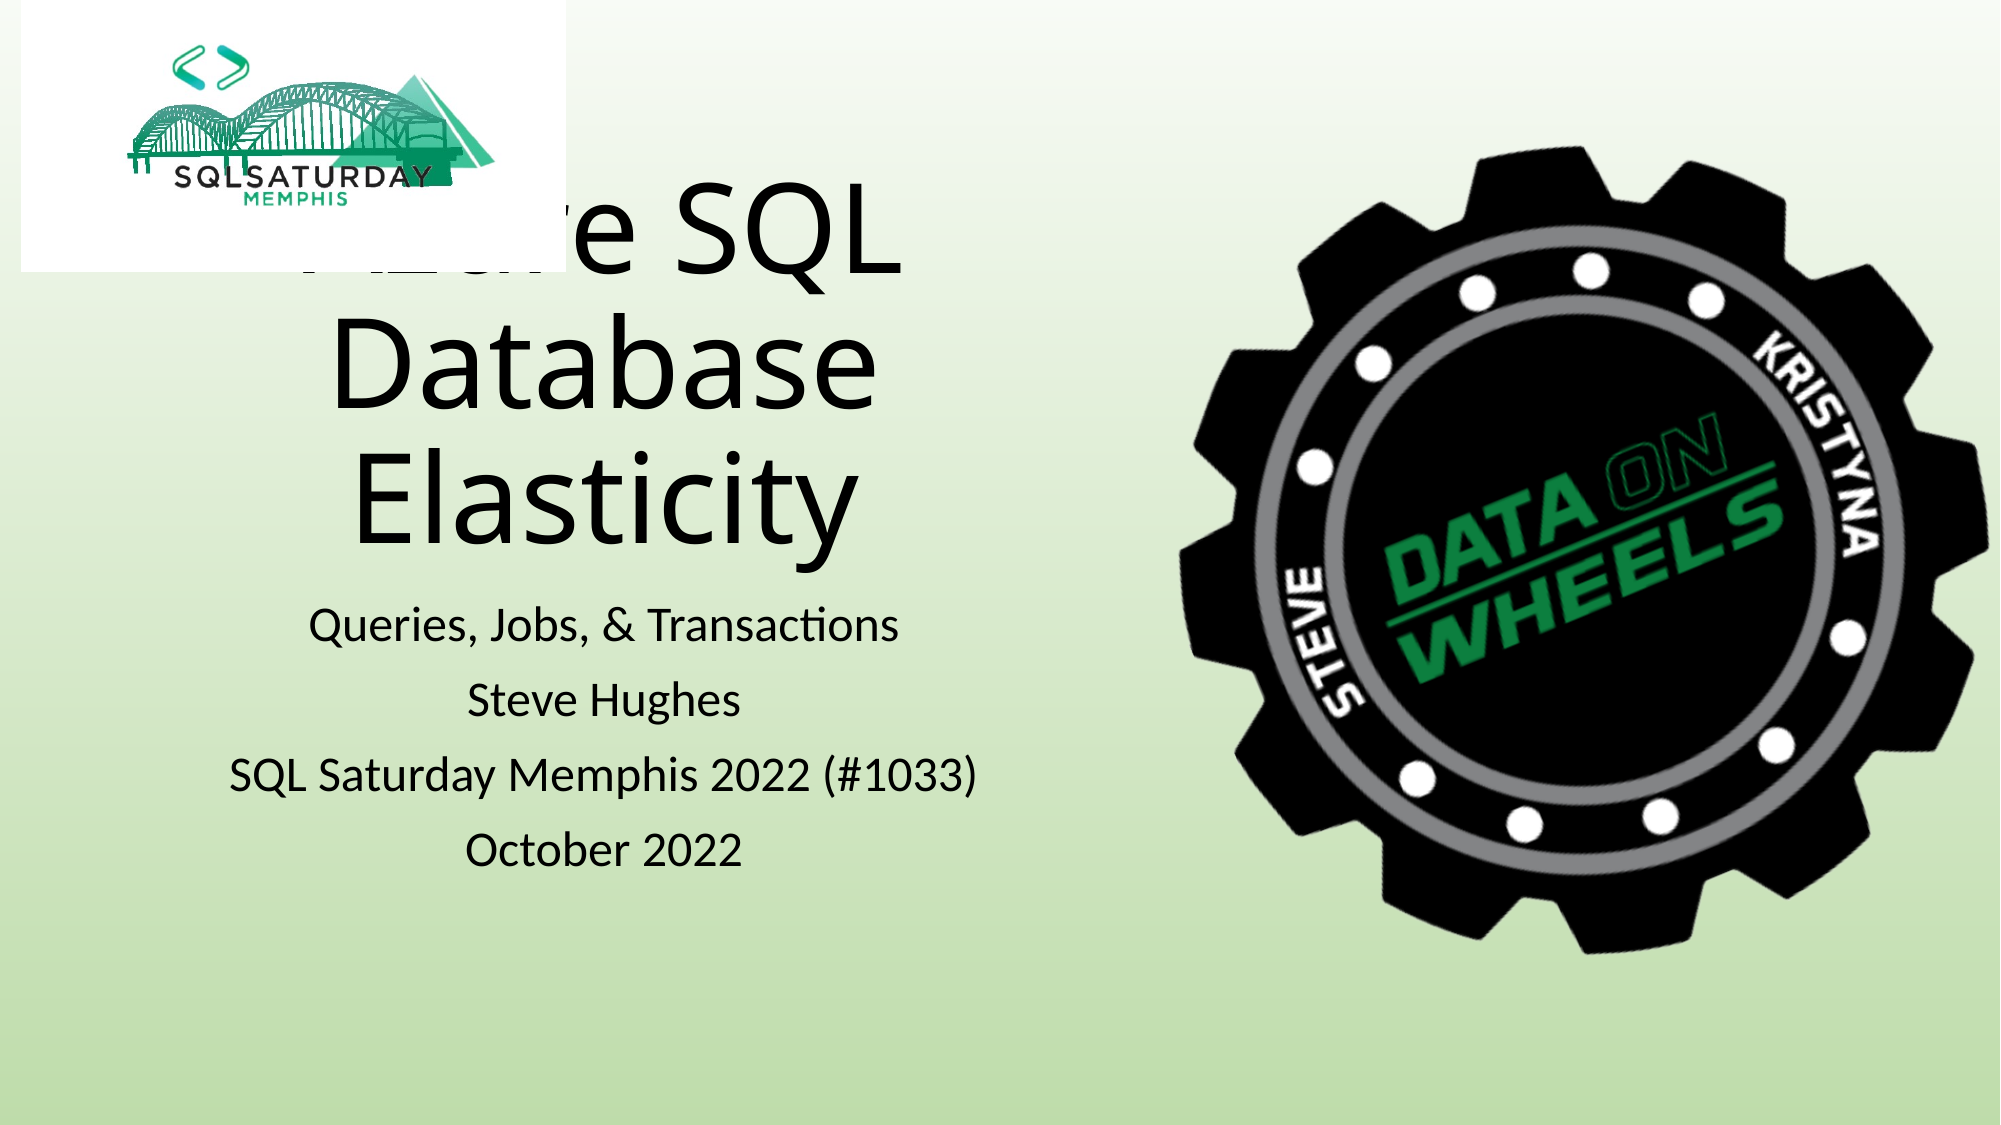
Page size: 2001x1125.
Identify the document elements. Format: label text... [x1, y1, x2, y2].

title Azure SQL Database Elasticity [51, 186, 1157, 578]
picture [21, 0, 566, 272]
subtitle Queries, Jobs, & Transactions Steve Hughes SQL Saturday Memphis 2022 (#1033) October 2022 [51, 590, 1157, 928]
picture [1157, 26, 2001, 1074]
